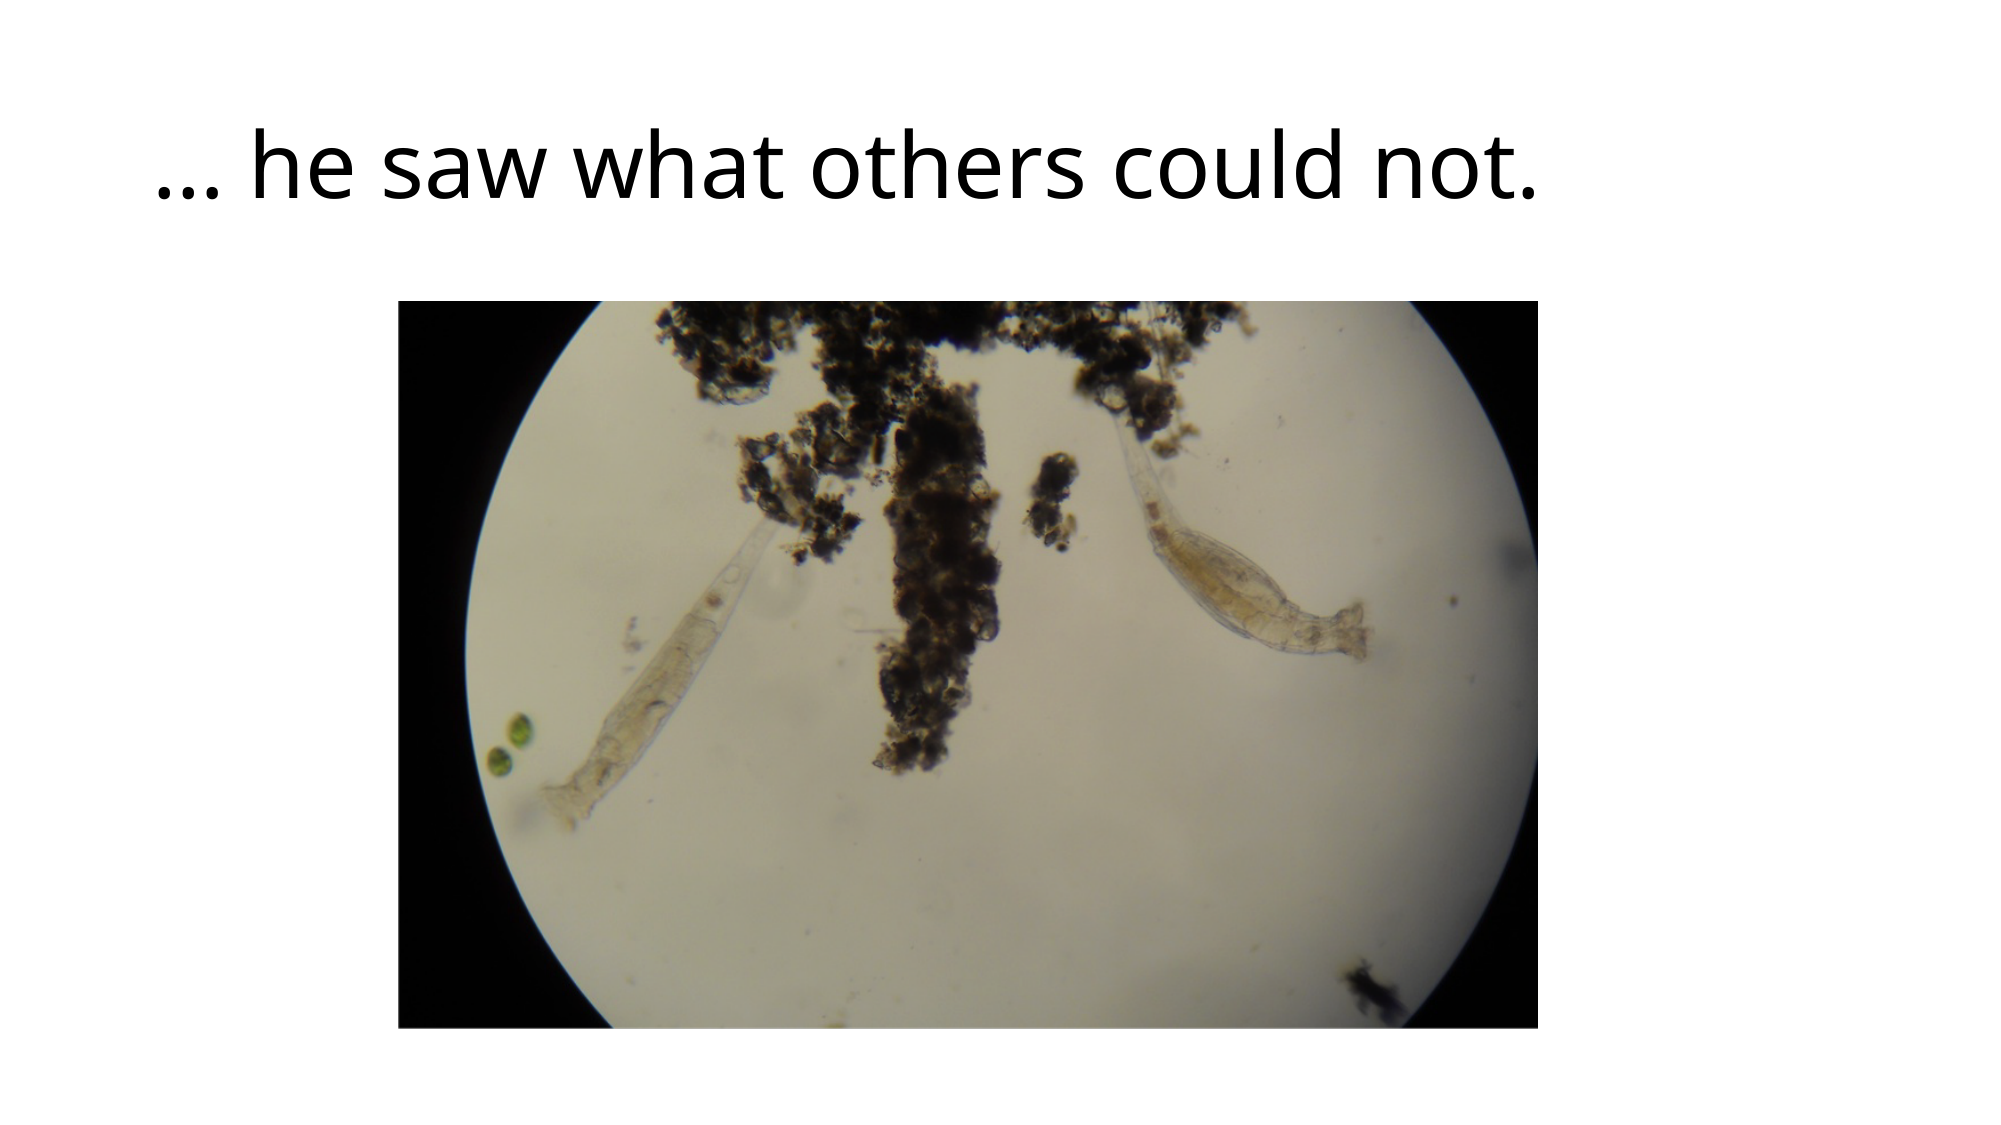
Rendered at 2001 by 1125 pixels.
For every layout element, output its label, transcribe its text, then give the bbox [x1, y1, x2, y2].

title … he saw what others could not. [137, 59, 1863, 278]
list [306, 301, 1629, 1030]
